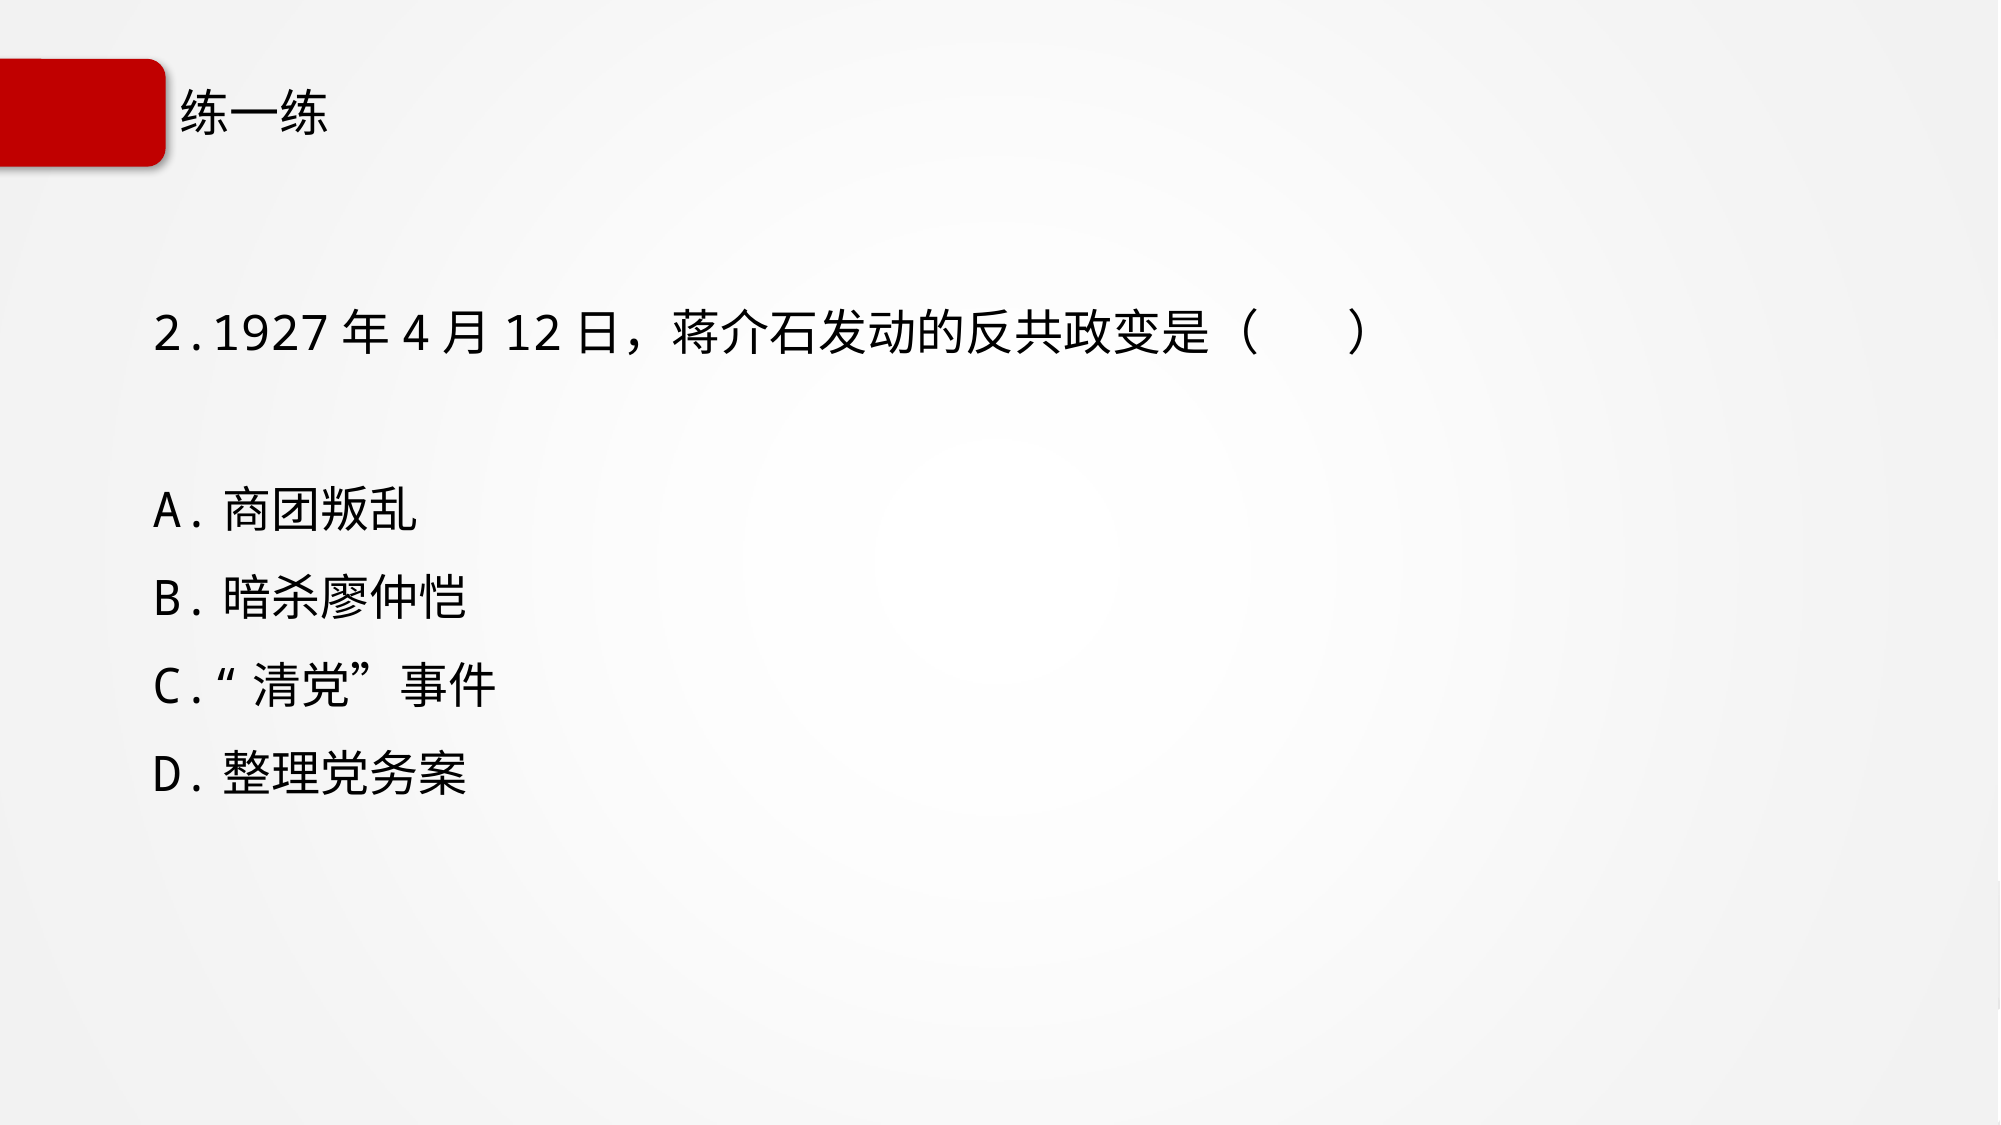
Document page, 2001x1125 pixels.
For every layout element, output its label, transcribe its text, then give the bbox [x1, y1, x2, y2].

text_box [0, 58, 164, 167]
picture [0, 0, 2000, 1125]
list 2.1927年4月12日，蒋介石发动的反共政变是（ ） A.商团叛乱 B.暗杀廖仲恺 C.“清党”事件 D.整理党务案 [137, 264, 1863, 814]
title 练一练 [164, 62, 1890, 169]
